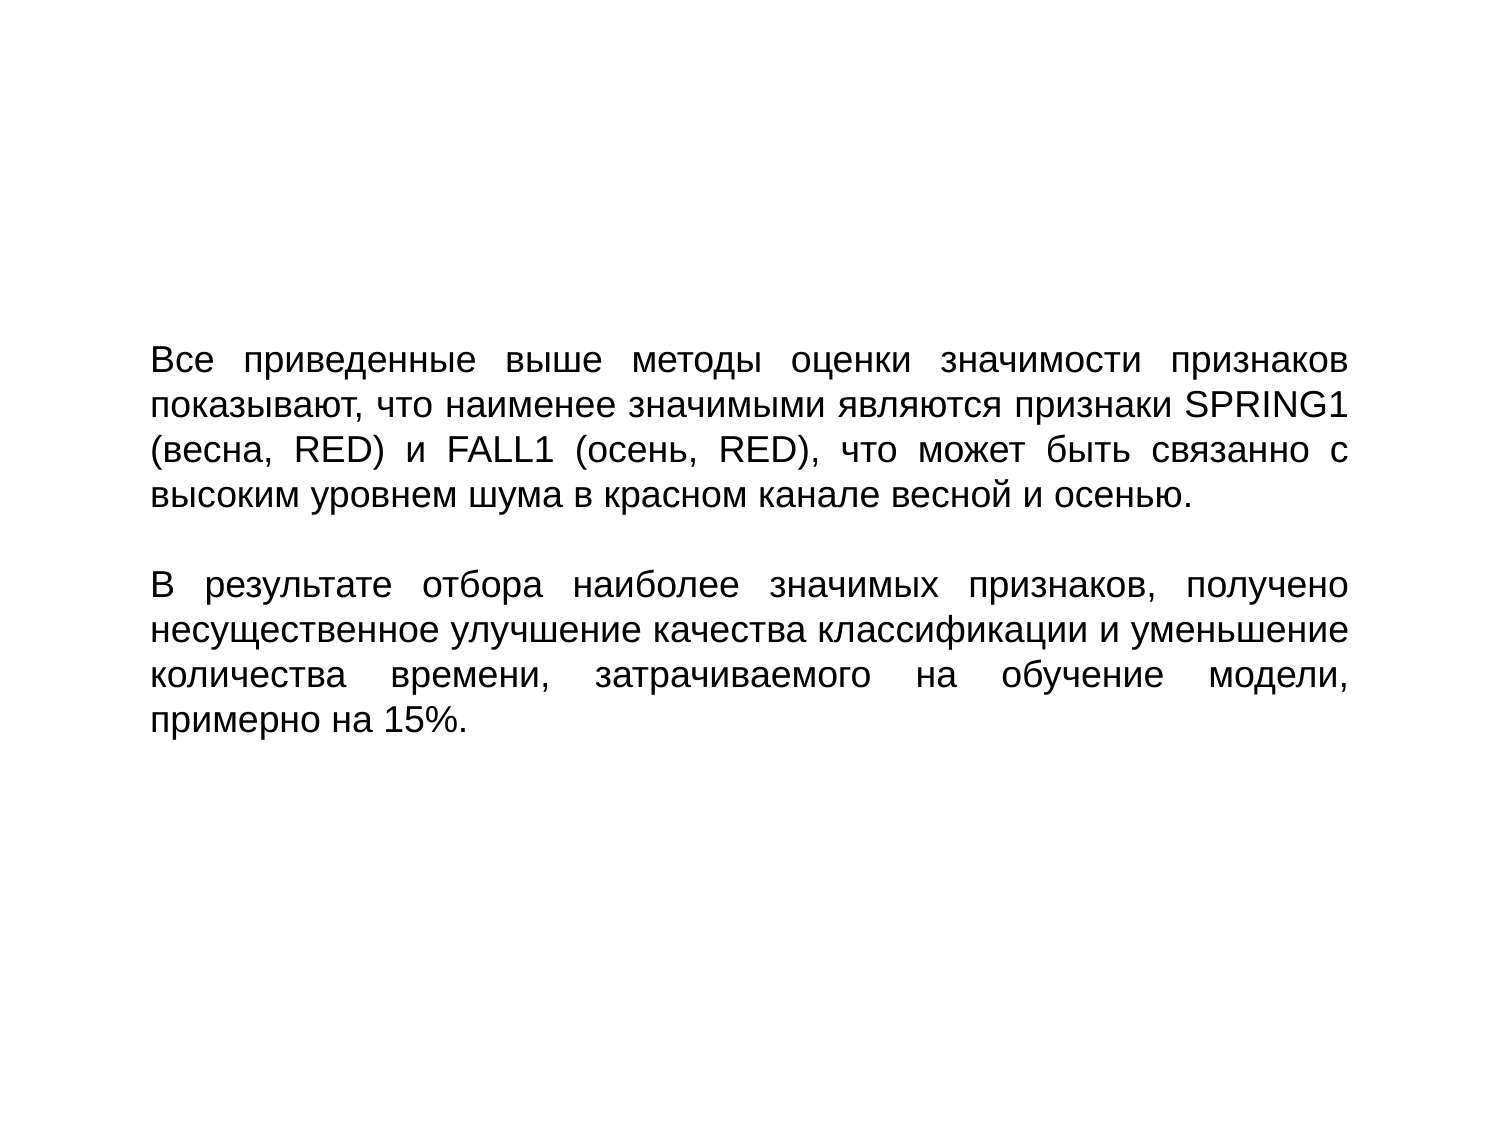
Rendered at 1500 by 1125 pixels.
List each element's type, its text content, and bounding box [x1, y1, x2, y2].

text_box Все приведенные выше методы оценки значимости признаков показывают, что наименее значимыми являются признаки SPRING1 (весна, RED) и FALL1 (осень, RED), что может быть связанно с высоким уровнем шума в красном канале весной и осенью. В результате отбора наиболее значимых признаков, получено несущественное улучшение качества классификации и уменьшение количества времени, затрачиваемого на обучение модели, примерно на 15%. [135, 327, 1365, 748]
